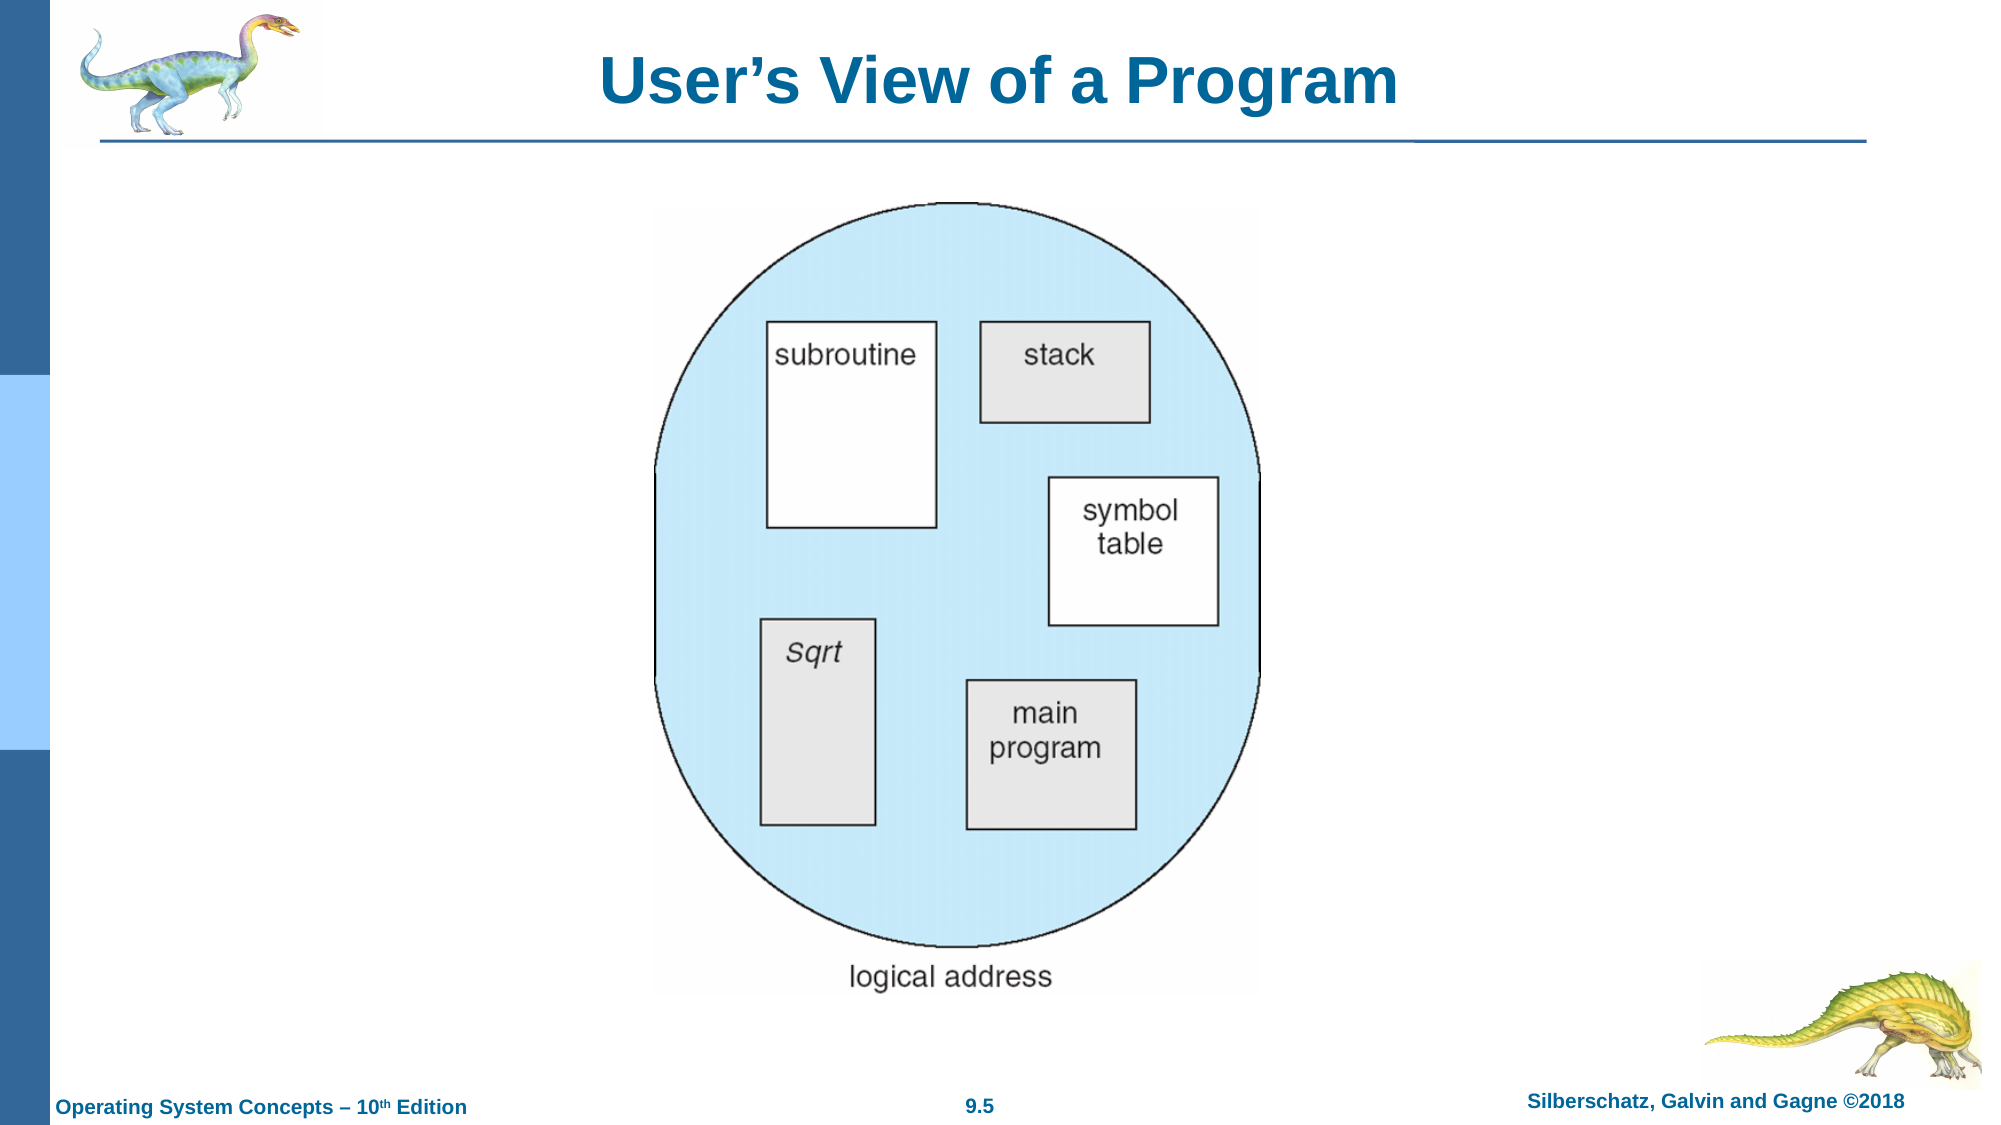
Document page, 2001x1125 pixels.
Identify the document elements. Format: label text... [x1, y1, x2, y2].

title User’s View of a Program [324, 29, 1675, 125]
picture [654, 202, 1262, 997]
picture [62, 0, 324, 149]
picture [1700, 959, 1982, 1090]
